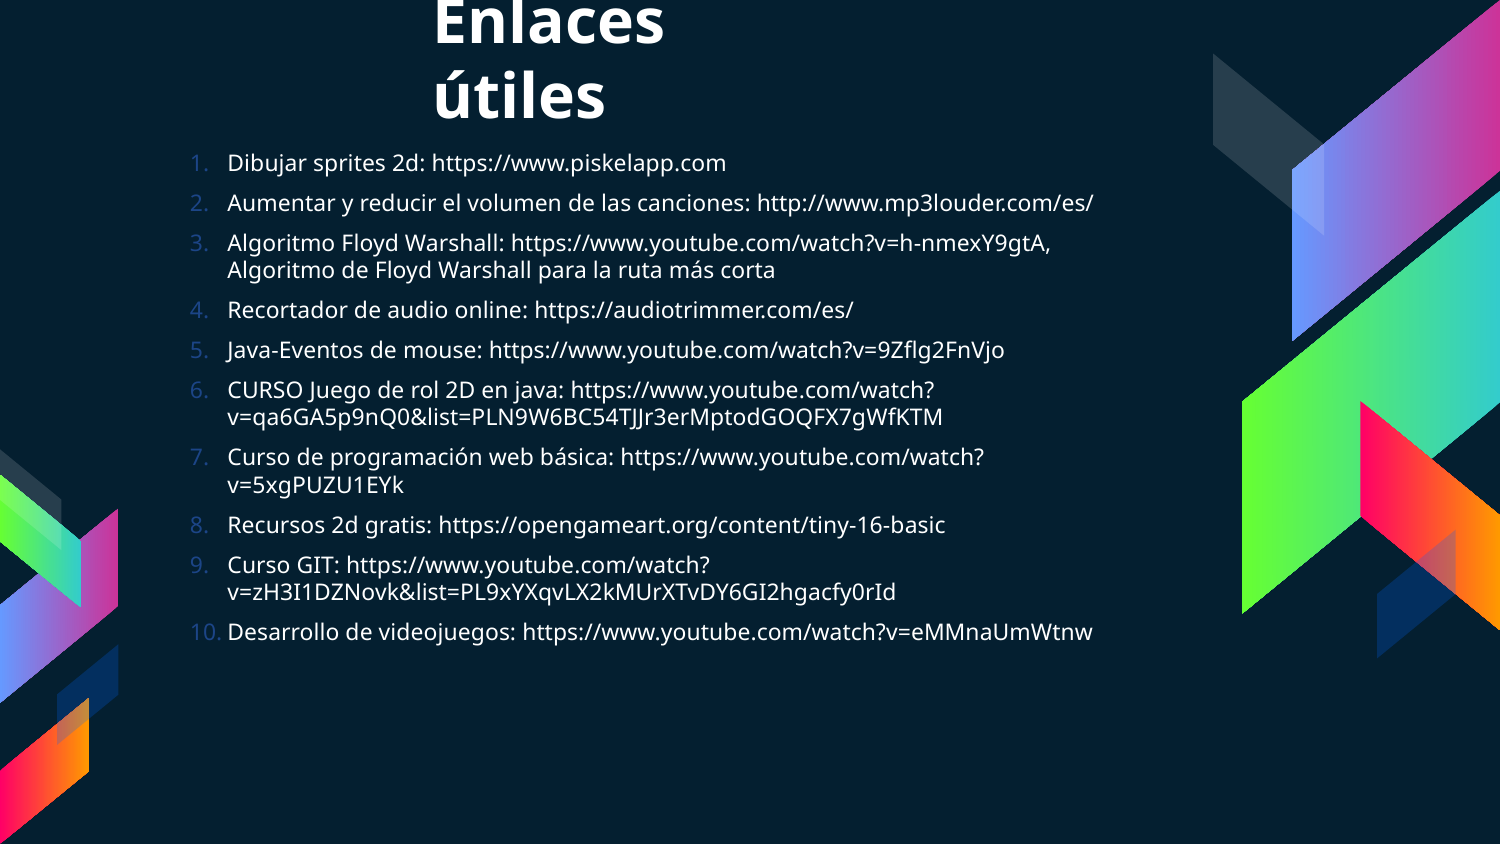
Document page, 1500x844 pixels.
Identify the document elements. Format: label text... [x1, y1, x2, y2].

list Dibujar sprites 2d: https://www.piskelapp.com Aumentar y reducir el volumen de las canciones: http://www.mp3louder.com/es/ Algoritmo Floyd Warshall: https://www.youtube.com/watch?v=h-nmexY9gtA, Algoritmo de Floyd Warshall para la ruta más corta Recortador de audio online: https://audiotrimmer.com/es/ Java-Eventos de mouse: https://www.youtube.com/watch?v=9Zflg2FnVjo CURSO Juego de rol 2D en java: https://www.youtube.com/watch?v=qa6GA5p9nQ0&list=PLN9W6BC54TJJr3erMptodGOQFX7gWfKTM Curso de programación web básica: https://www.youtube.com/watch?v=5xgPUZU1EYk Recursos 2d gratis: https://opengameart.org/content/tiny-16-basic Curso GIT: https://www.youtube.com/watch?v=zH3I1DZNovk&list=PL9xYXqvLX2kMUrXTvDY6GI2hgacfy0rId Desarrollo de videojuegos: https://www.youtube.com/watch?v=eMMnaUmWtnw [175, 133, 1155, 725]
title Enlaces útiles [417, 41, 863, 133]
